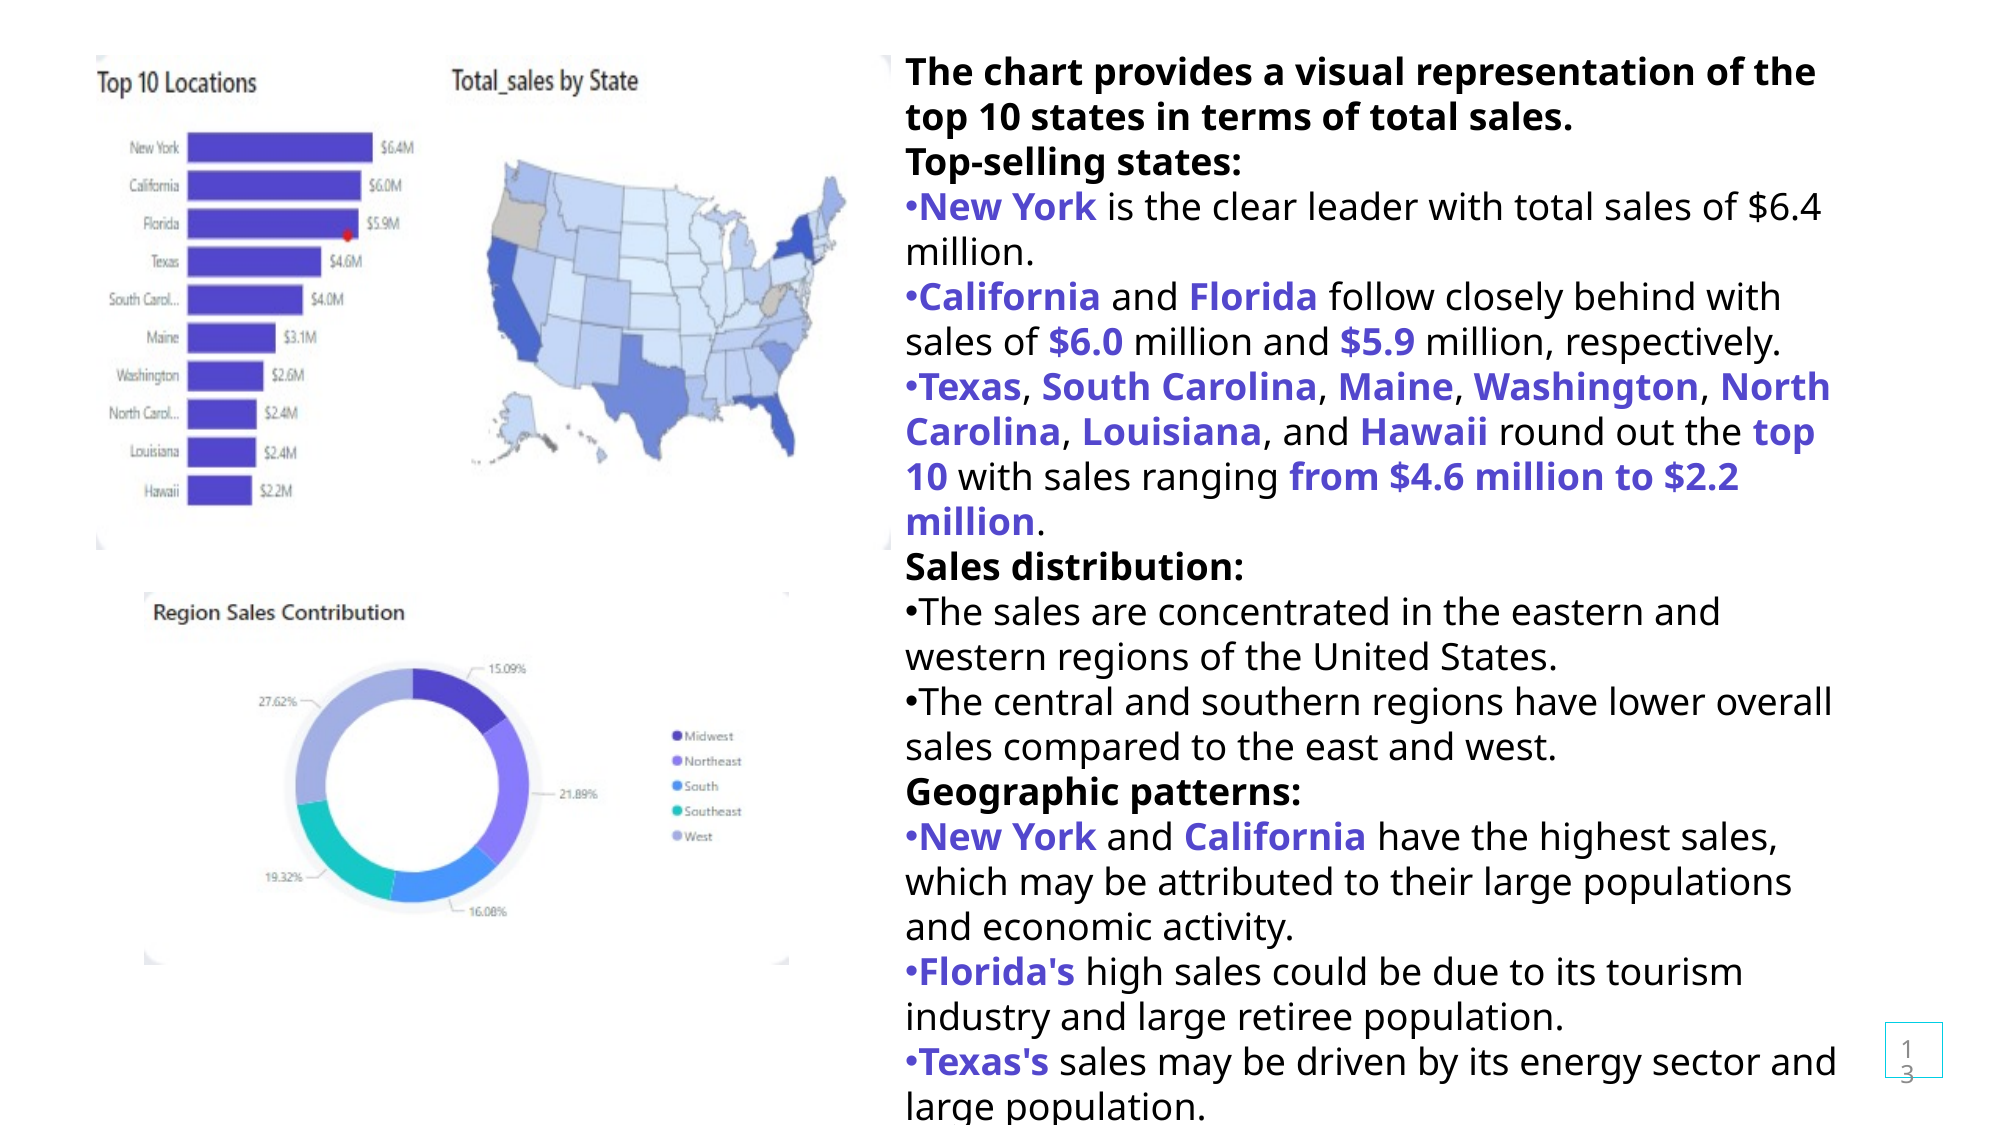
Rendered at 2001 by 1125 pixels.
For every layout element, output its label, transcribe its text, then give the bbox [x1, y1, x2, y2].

slide_number 13 [1885, 1022, 1943, 1078]
text_box The chart provides a visual representation of the top 10 states in terms of total sales. Top-selling states: New York is the clear leader with total sales of $6.4 million. California and Florida follow closely behind with sales of $6.0 million and $5.9 million, respectively. Texas, South Carolina, Maine, Washington, North Carolina, Louisiana, and Hawaii round out the top 10 with sales ranging from $4.6 million to $2.2 million. Sales distribution: The sales are concentrated in the eastern and western regions of the United States. The central and southern regions have lower overall sales compared to the east and west. Geographic patterns: New York and California have the highest sales, which may be attributed to their large populations and economic activity. Florida's high sales could be due to its tourism industry and large retiree population. Texas's sales may be driven by its energy sector and large population. [890, 40, 1856, 1125]
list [96, 55, 891, 550]
picture [144, 592, 789, 965]
